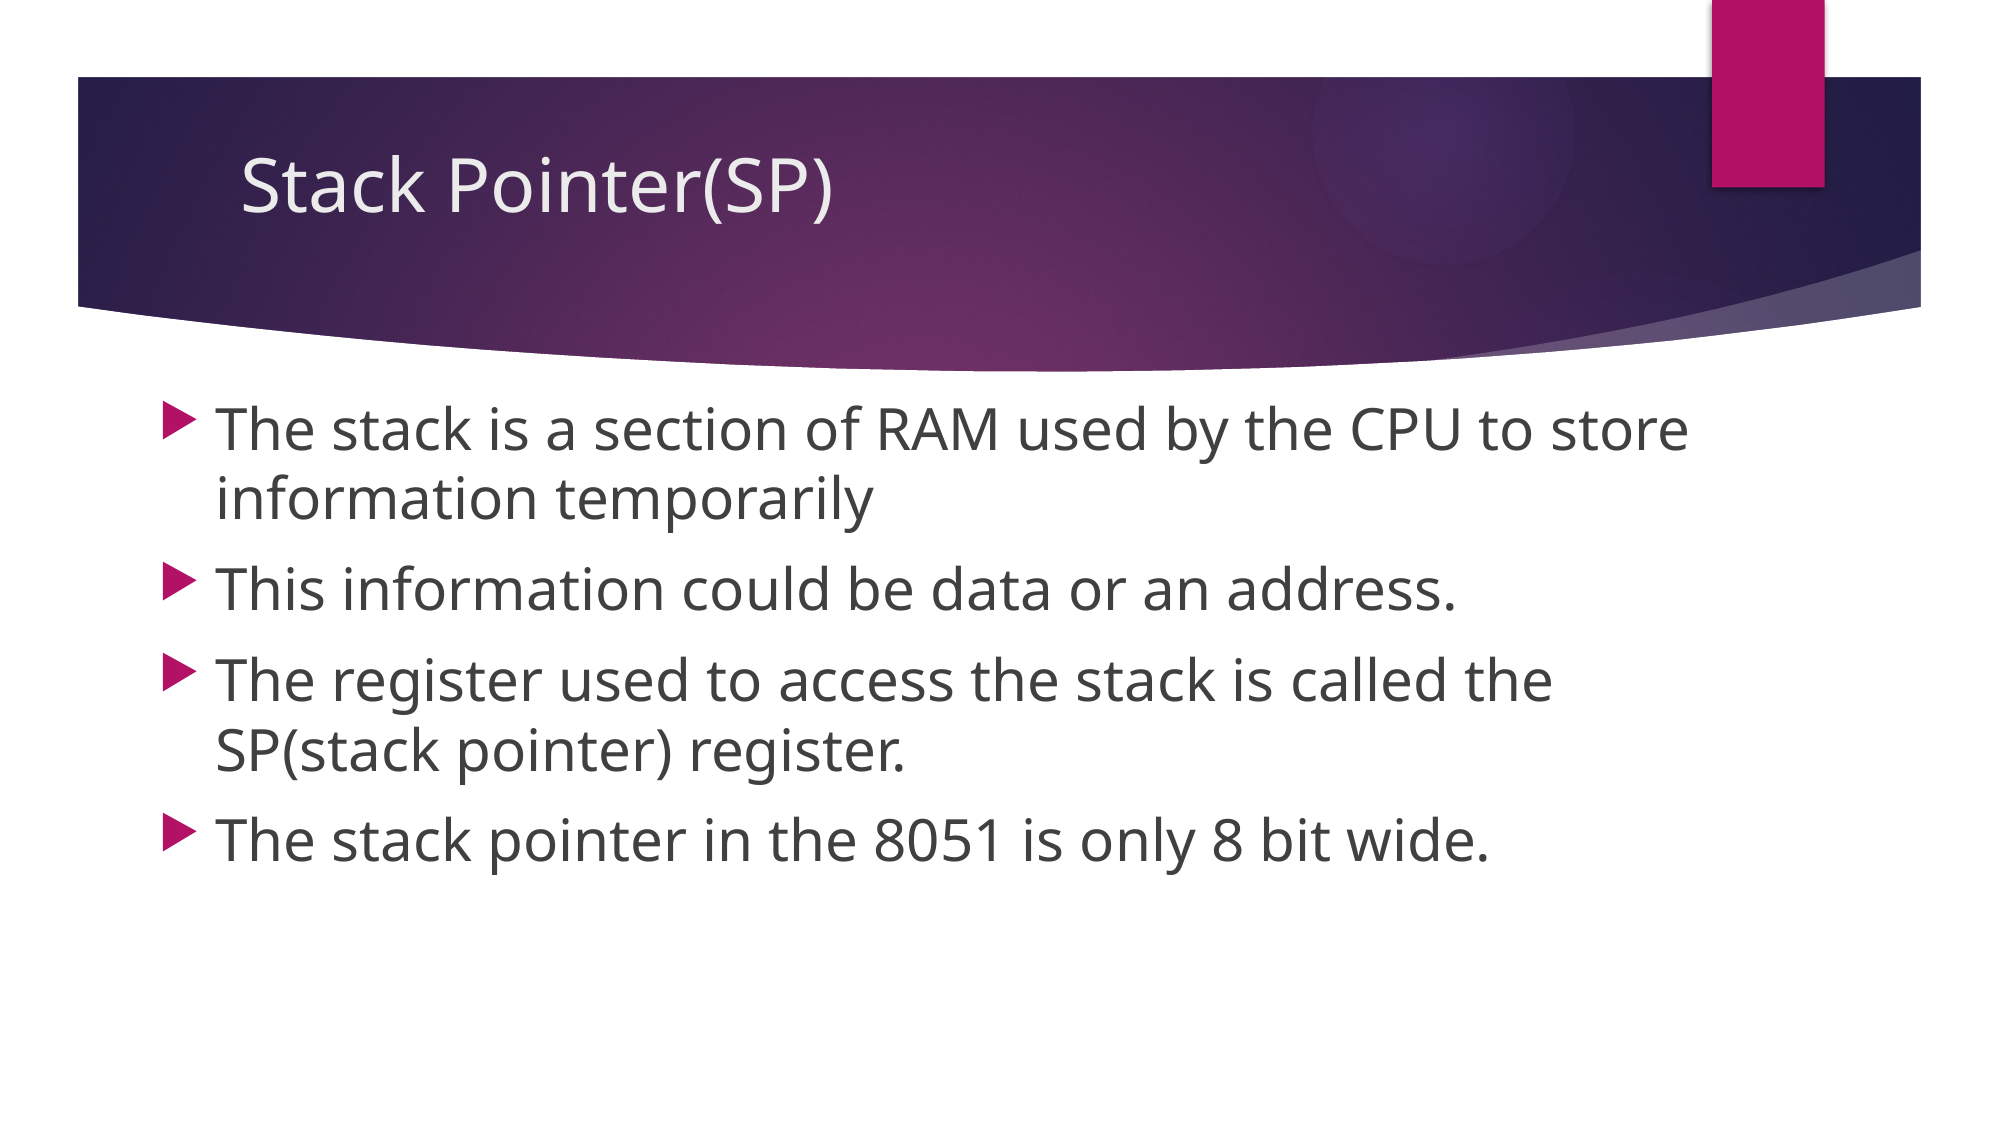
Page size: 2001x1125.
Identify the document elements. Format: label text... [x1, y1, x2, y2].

list The stack is a section of RAM used by the CPU to store information temporarily This information could be data or an address. The register used to access the stack is called the SP(stack pointer) register. The stack pointer in the 8051 is only 8 bit wide. [143, 384, 1800, 963]
title Stack Pointer(SP) [225, 112, 1800, 252]
